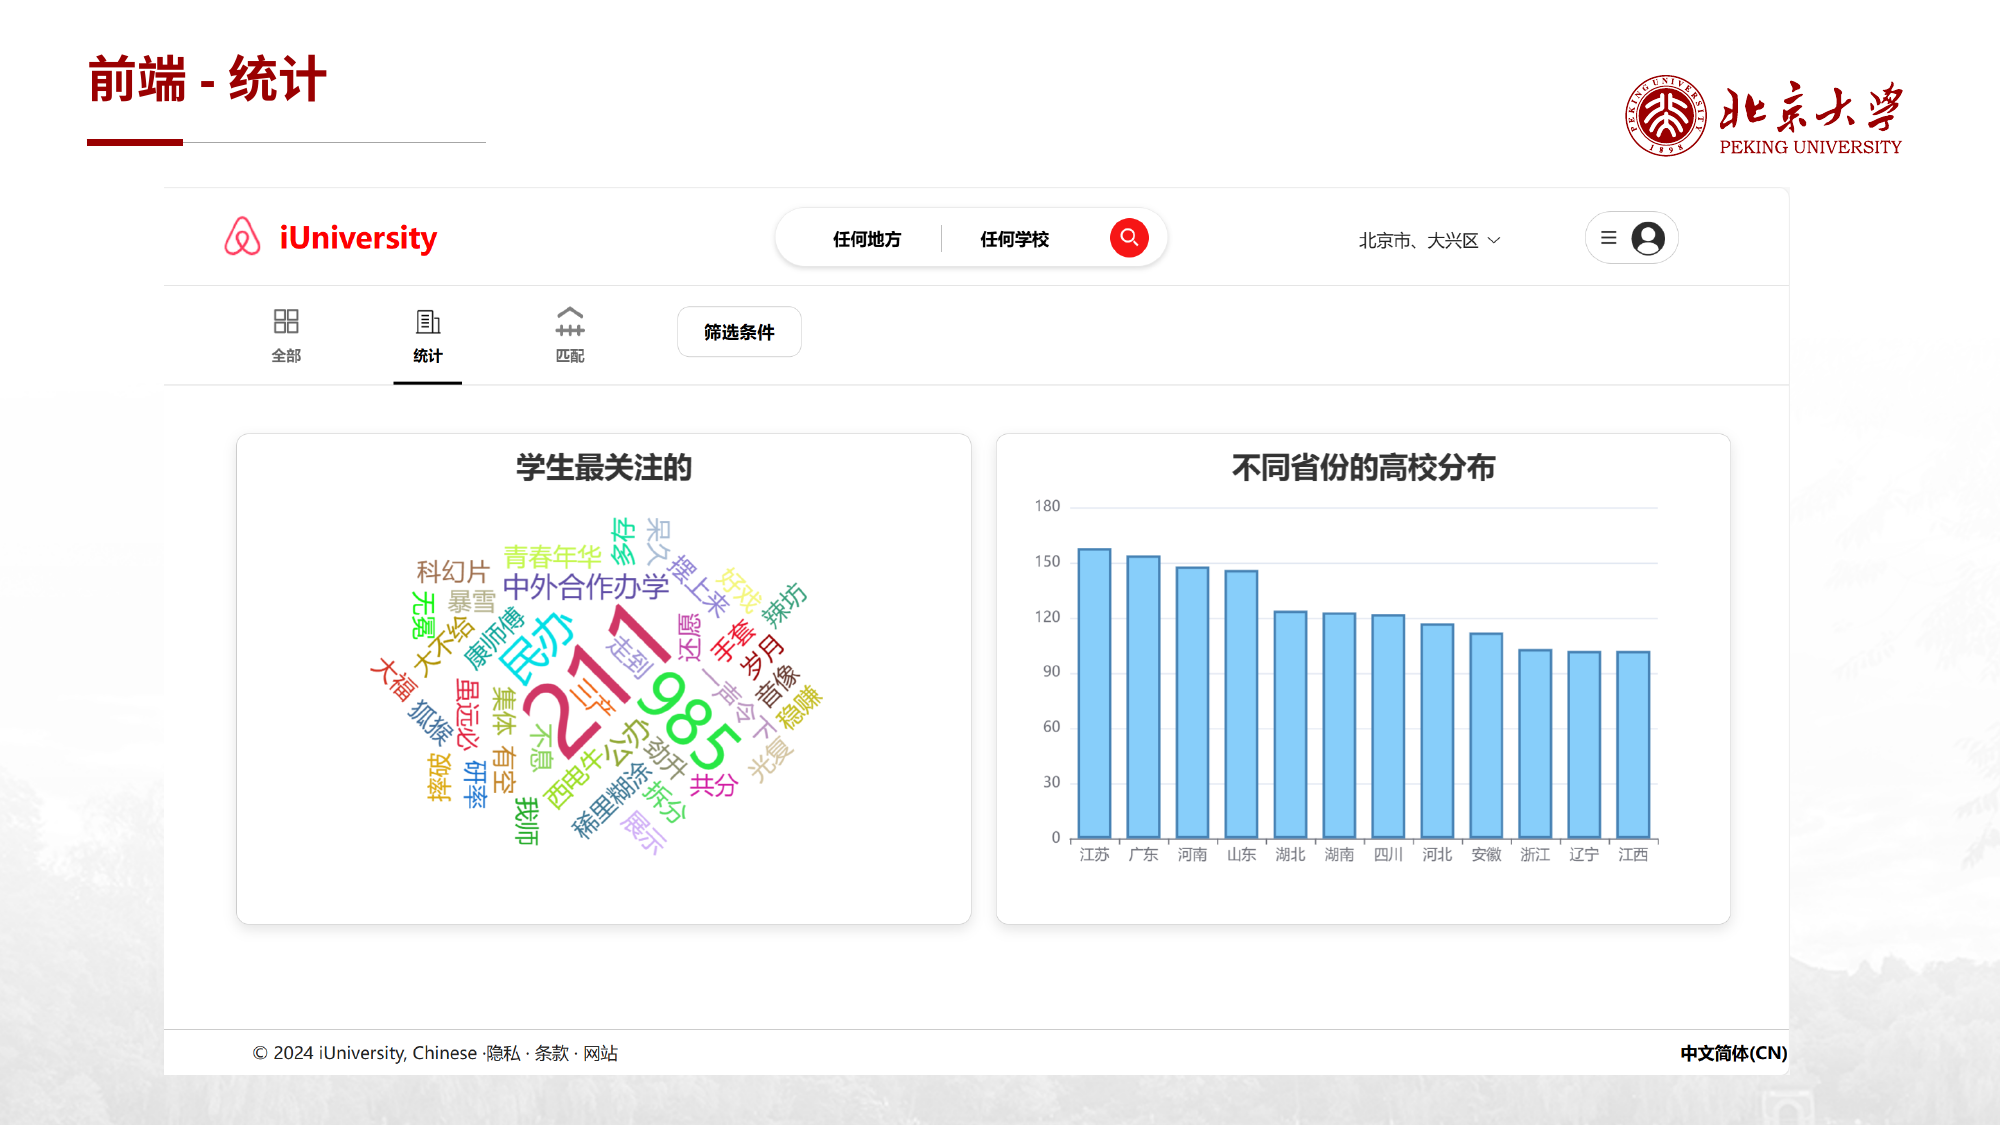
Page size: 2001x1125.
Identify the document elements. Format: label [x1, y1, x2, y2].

text_box [1625, 74, 1903, 157]
picture [0, 0, 2000, 1125]
